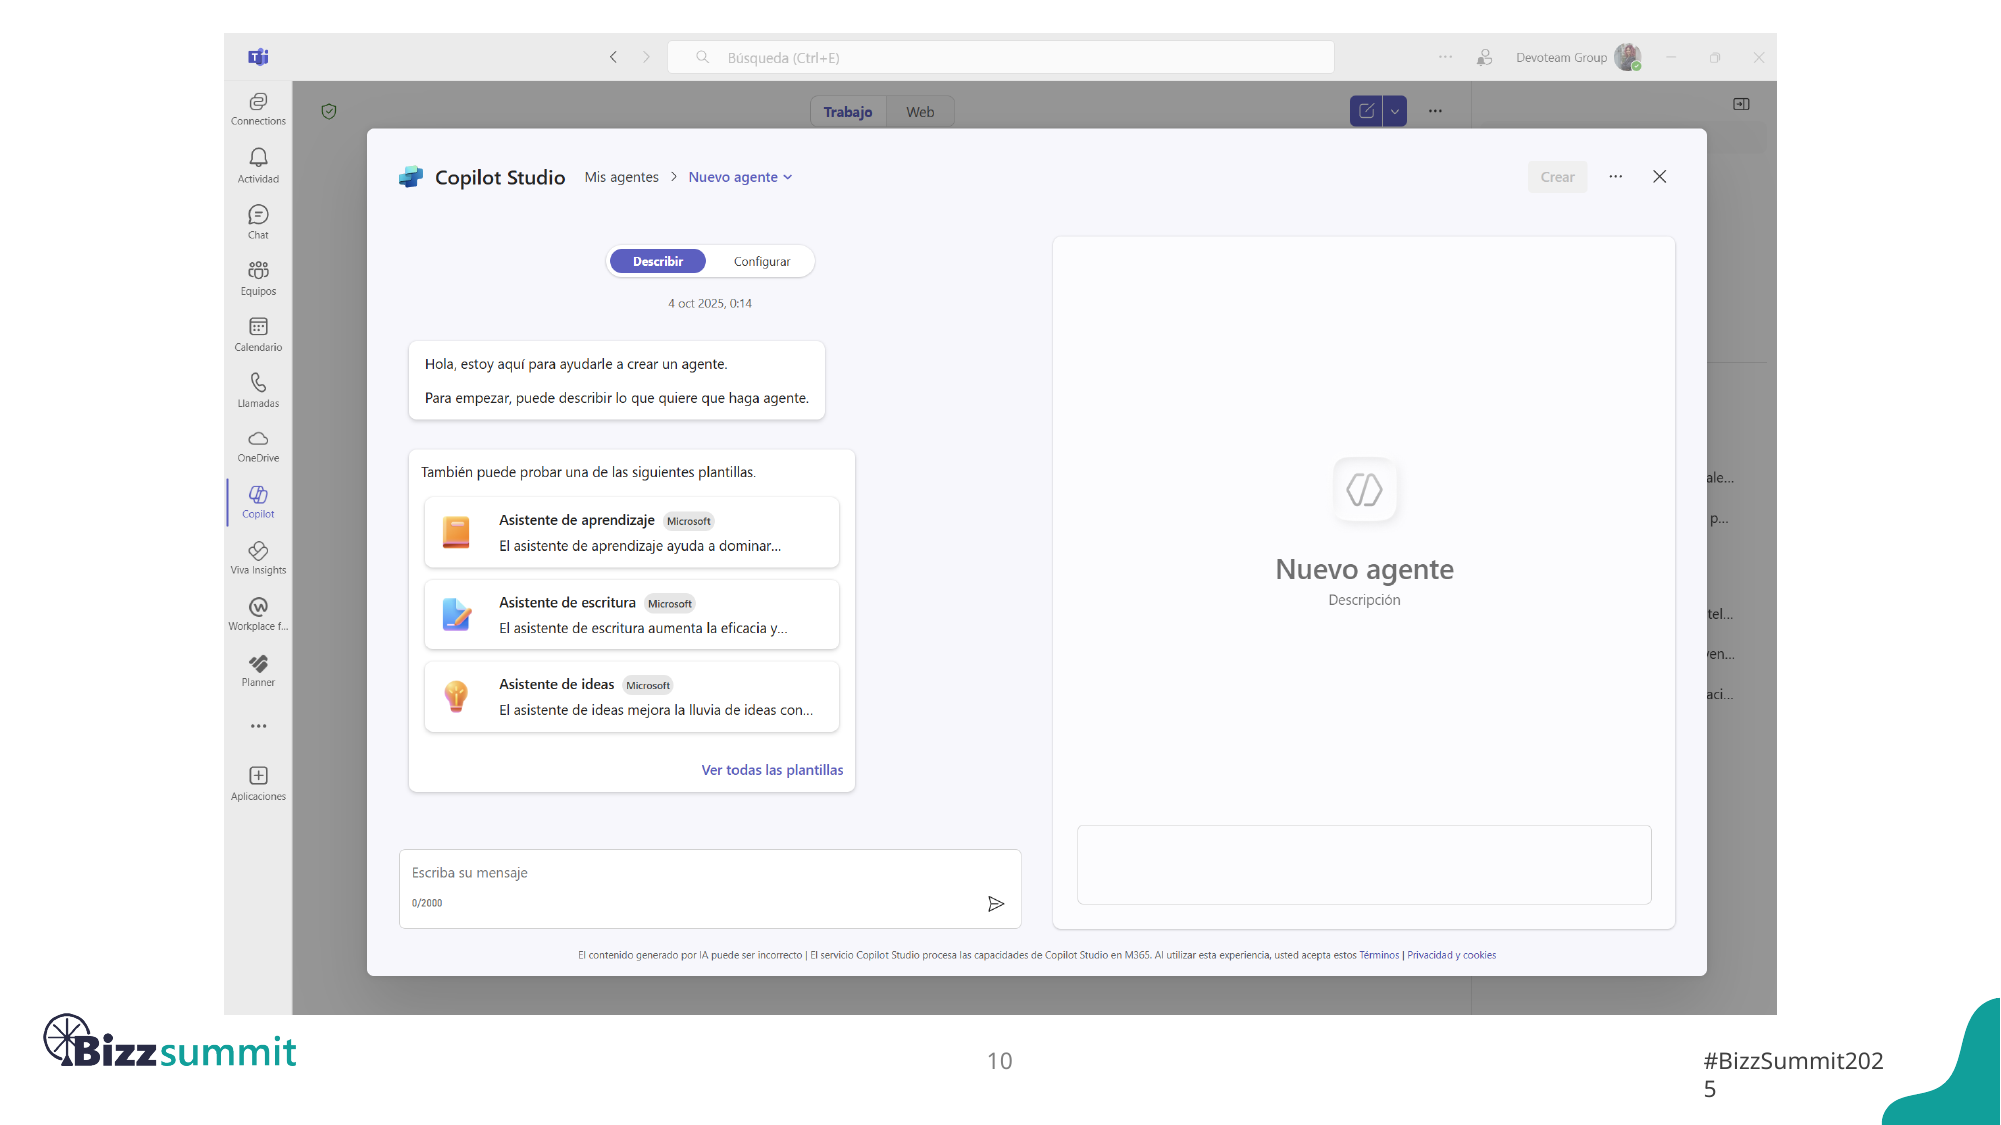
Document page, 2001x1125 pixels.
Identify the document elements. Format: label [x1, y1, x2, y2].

picture [43, 33, 1777, 1066]
